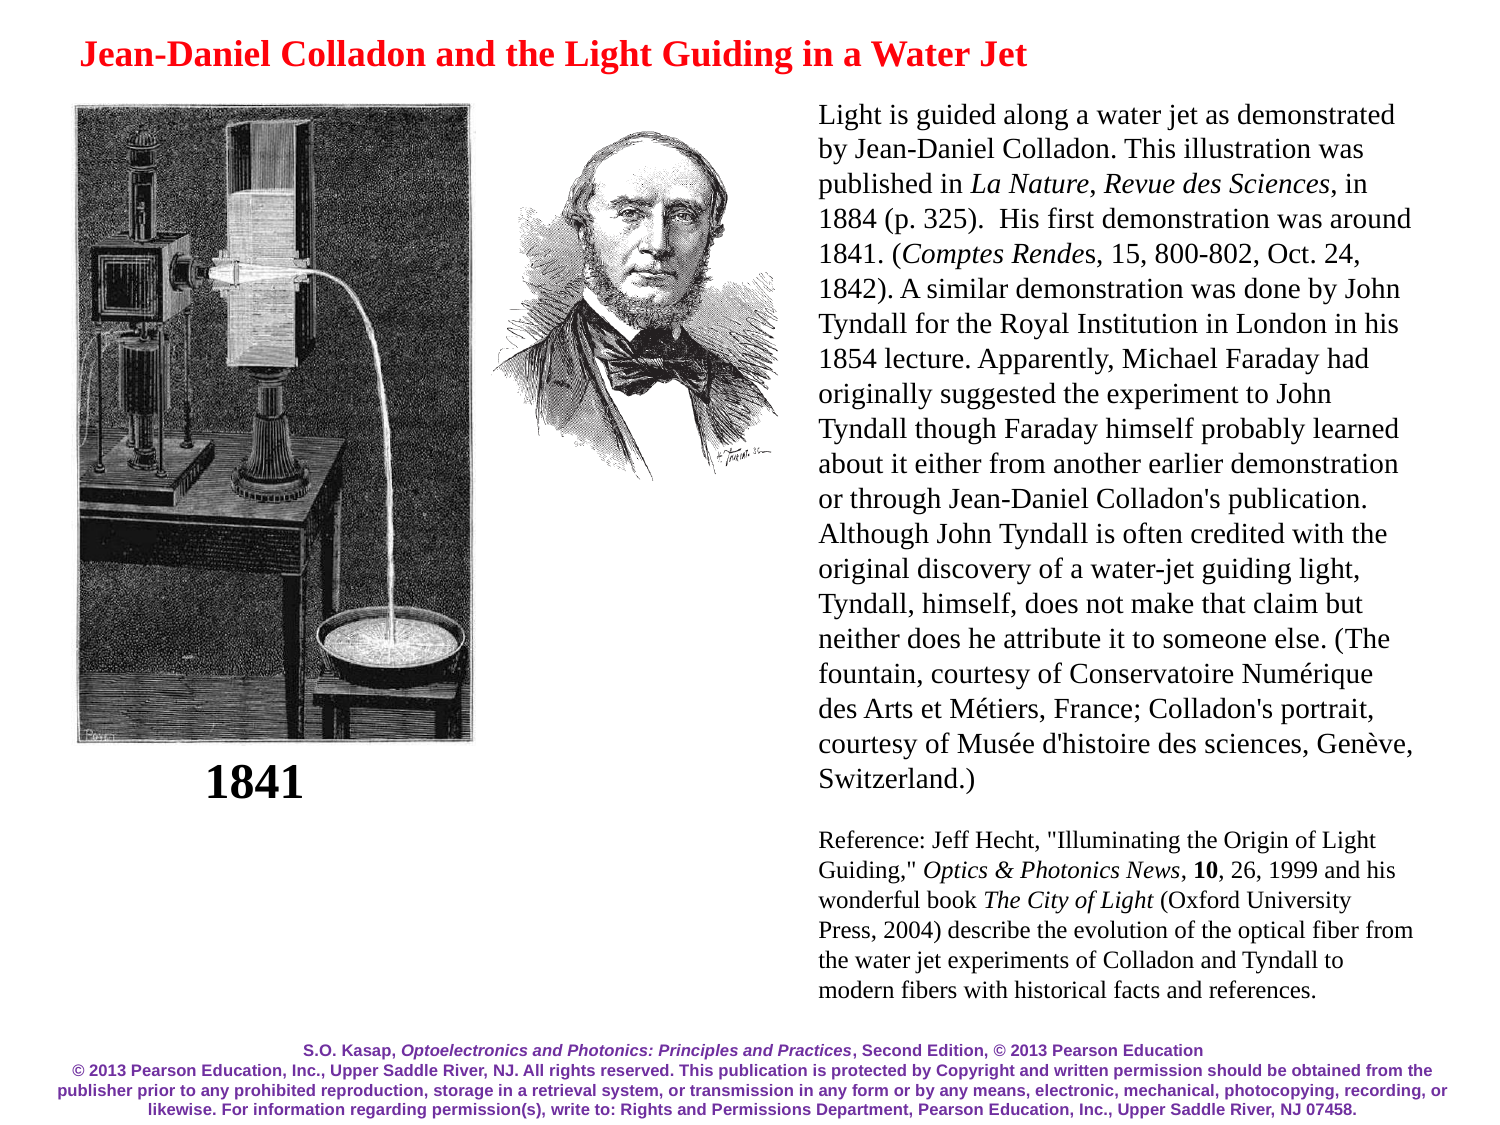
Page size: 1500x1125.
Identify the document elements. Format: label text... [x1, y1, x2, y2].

picture [71, 103, 476, 747]
text_box 1841 [71, 754, 438, 816]
text_box Light is guided along a water jet as demonstrated by Jean-Daniel Colladon. This illustration was published in La Nature, Revue des Sciences, in 1884 (p. 325). His first demonstration was around 1841. (Comptes Rendes, 15, 800-802, Oct. 24, 1842). A similar demonstration was done by John Tyndall for the Royal Institution in London in his 1854 lecture. Apparently, Michael Faraday had originally suggested the experiment to John Tyndall though Faraday himself probably learned about it either from another earlier demonstration or through Jean-Daniel Colladon's publication. Although John Tyndall is often credited with the original discovery of a water-jet guiding light, Tyndall, himself, does not make that claim but neither does he attribute it to someone else. (The fountain, courtesy of Conservatoire Numérique des Arts et Métiers, France; Colladon's portrait, courtesy of Musée d'histoire des sciences, Genève, Switzerland.) Reference: Jeff Hecht, "Illuminating the Origin of Light Guiding," Optics & Photonics News, 10, 26, 1999 and his wonderful book The City of Light (Oxford University Press, 2004) describe the evolution of the optical fiber from the water jet experiments of Colladon and Tyndall to modern fibers with historical facts and references. [803, 87, 1432, 1012]
text_box Jean-Daniel Colladon and the Light Guiding in a Water Jet [64, 21, 1044, 82]
picture [488, 103, 779, 481]
